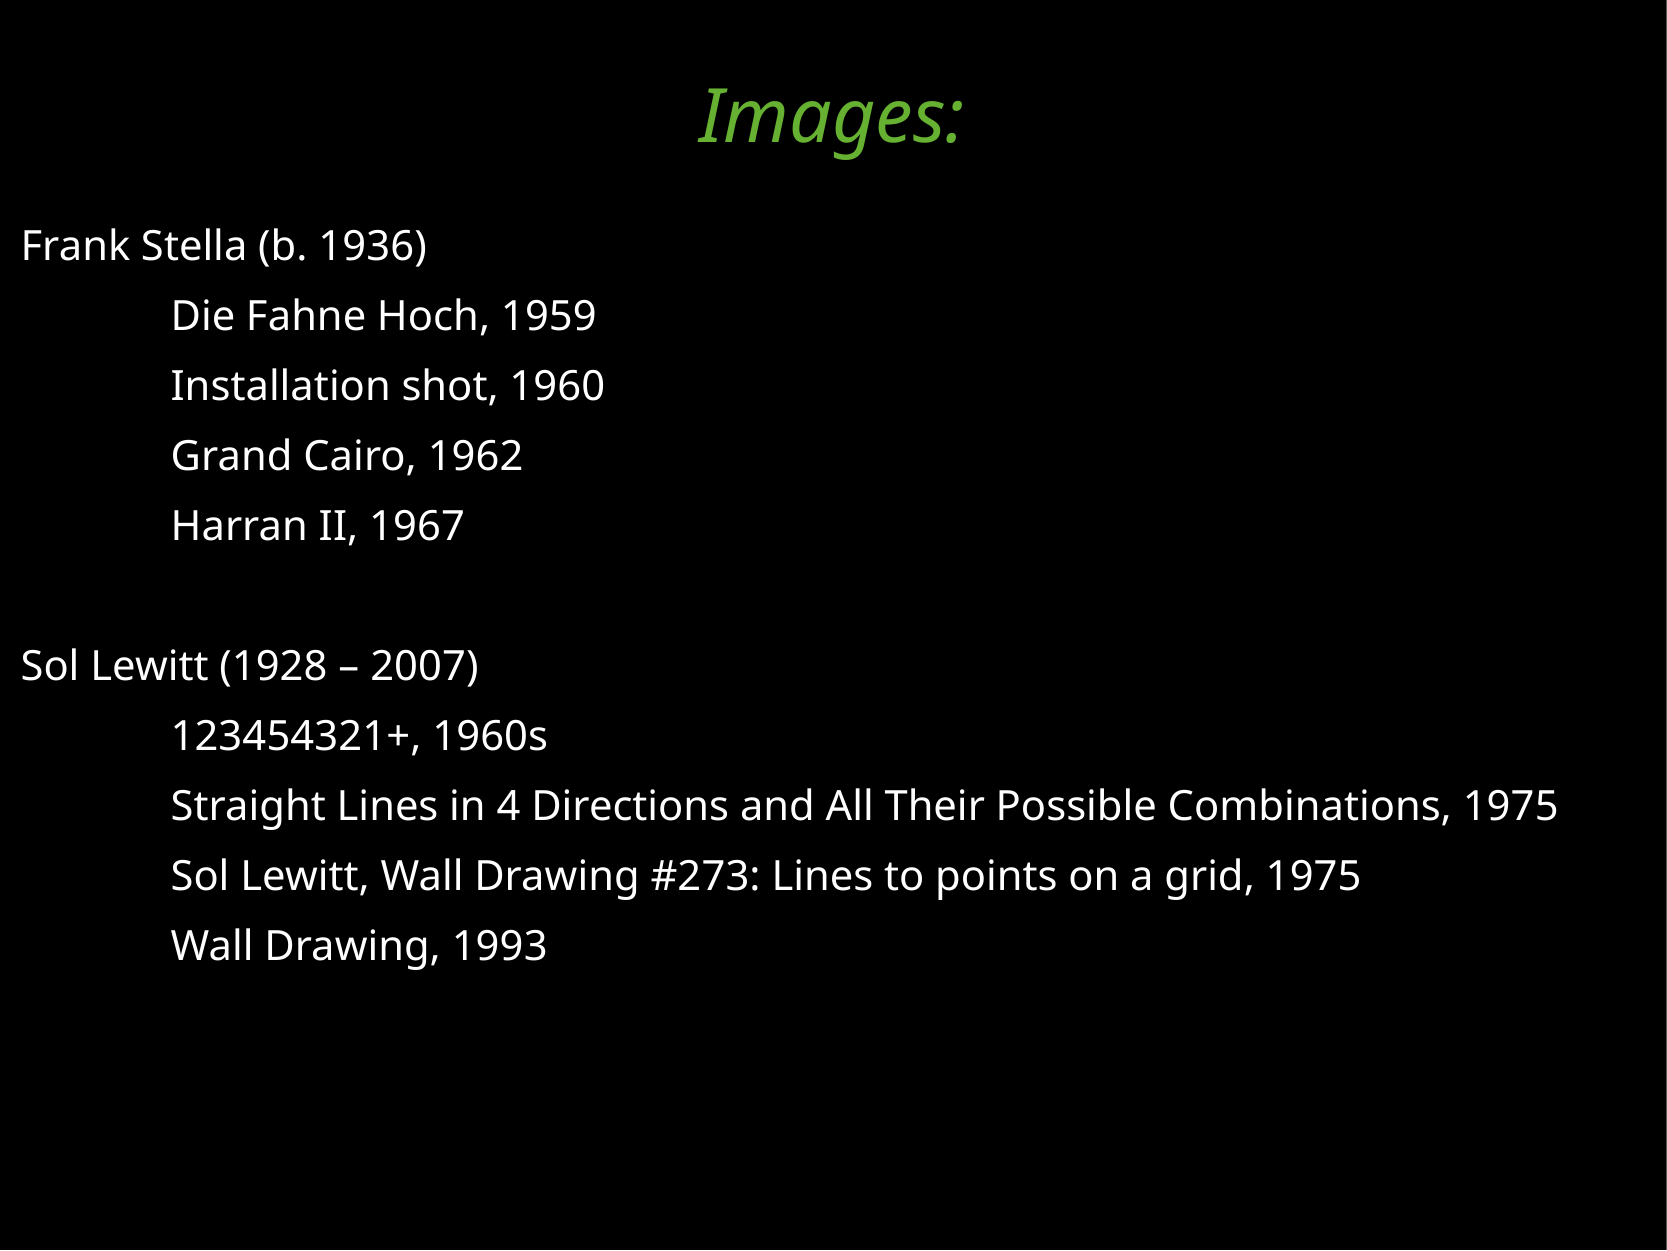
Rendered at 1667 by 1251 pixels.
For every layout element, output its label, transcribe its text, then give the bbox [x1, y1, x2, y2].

text_box Frank Stella (b. 1936) Die Fahne Hoch, 1959 Installation shot, 1960 Grand Cairo, 1962 Harran II, 1967 Sol Lewitt (1928 – 2007) 123454321+, 1960s Straight Lines in 4 Directions and All Their Possible Combinations, 1975 Sol Lewitt, Wall Drawing #273: Lines to points on a grid, 1975 Wall Drawing, 1993 [20, 183, 1646, 984]
text_box Images: [699, 67, 965, 158]
